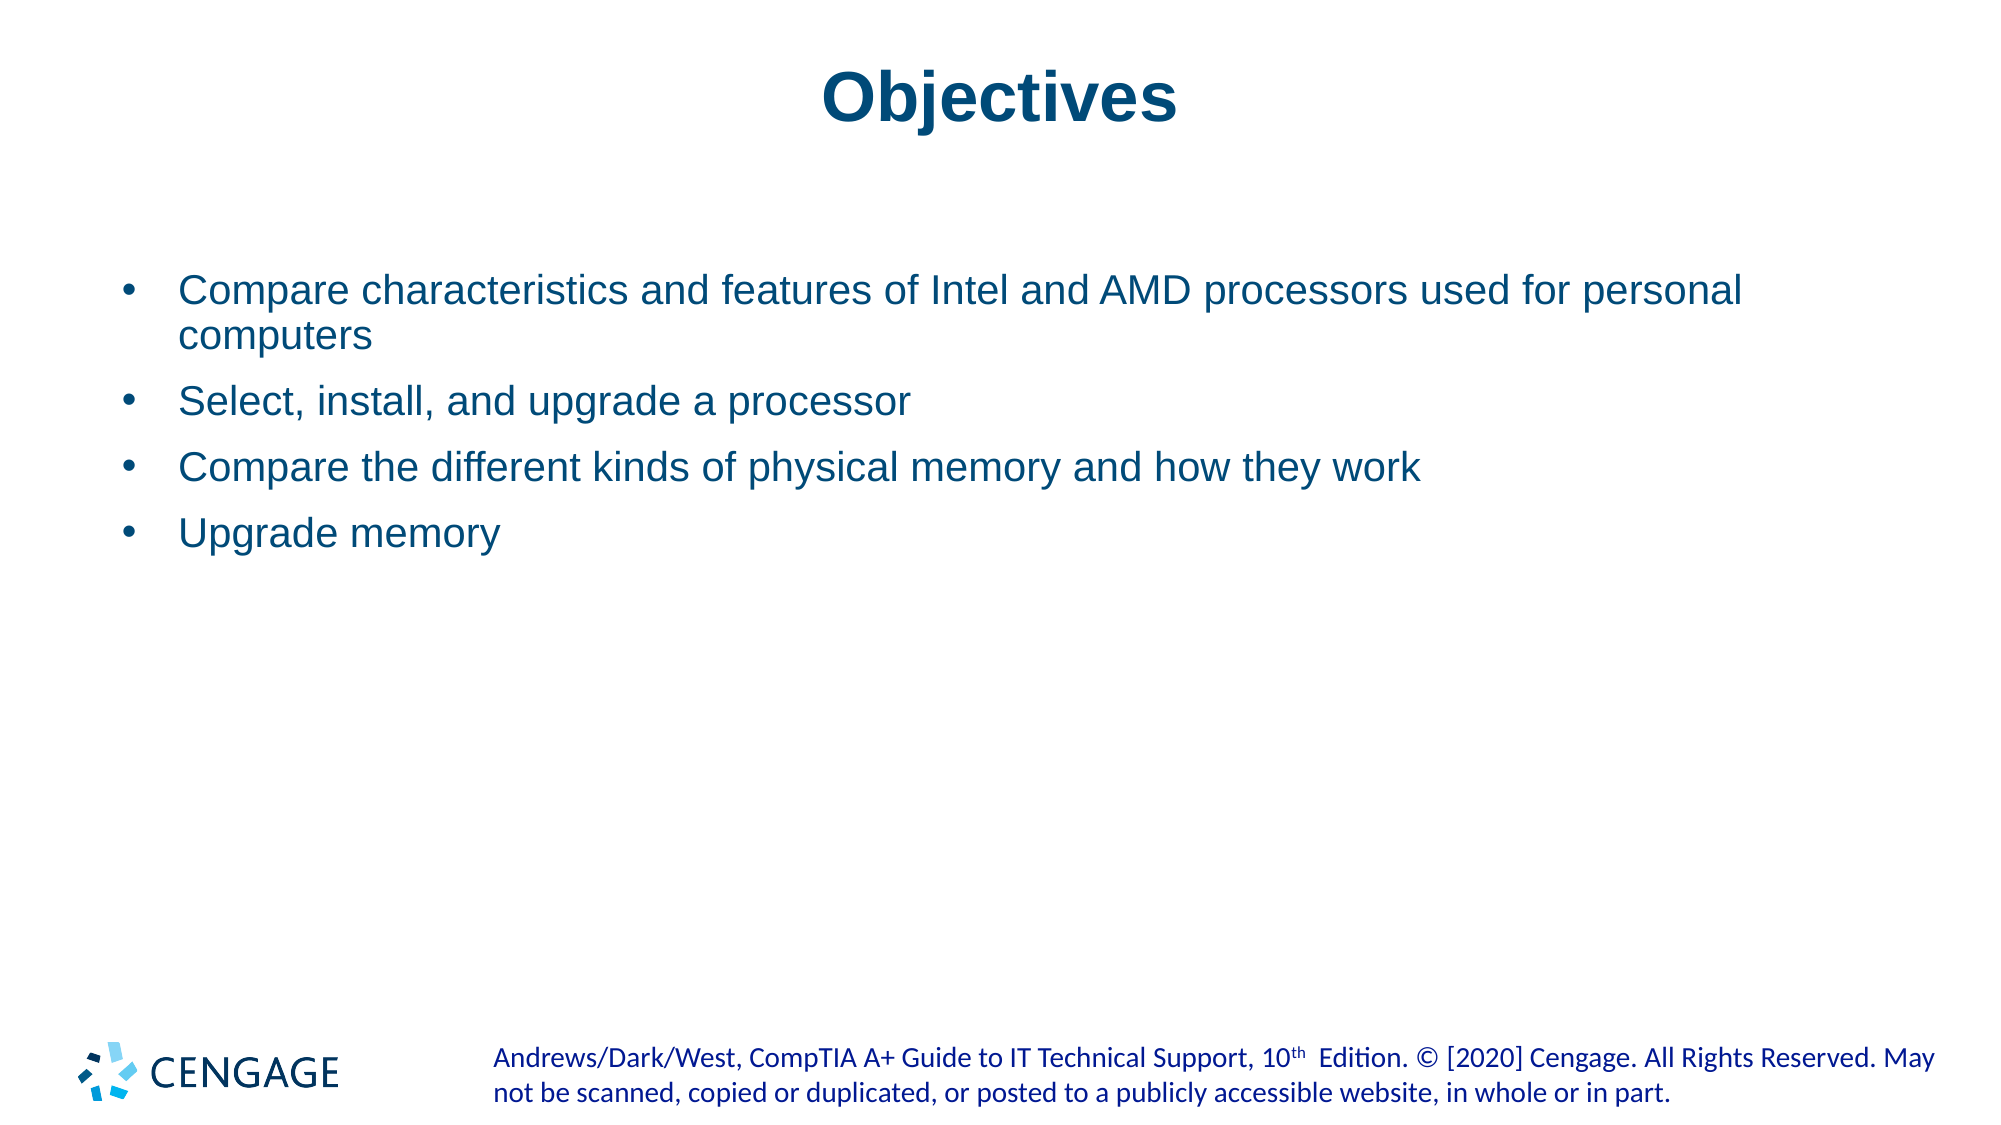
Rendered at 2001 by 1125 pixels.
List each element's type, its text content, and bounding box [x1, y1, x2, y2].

title Objectives [137, 59, 1863, 171]
list Compare characteristics and features of Intel and AMD processors used for personal computers Select, install, and upgrade a processor Compare the different kinds of physical memory and how they work Upgrade memory [121, 268, 1880, 990]
picture [78, 1042, 338, 1101]
